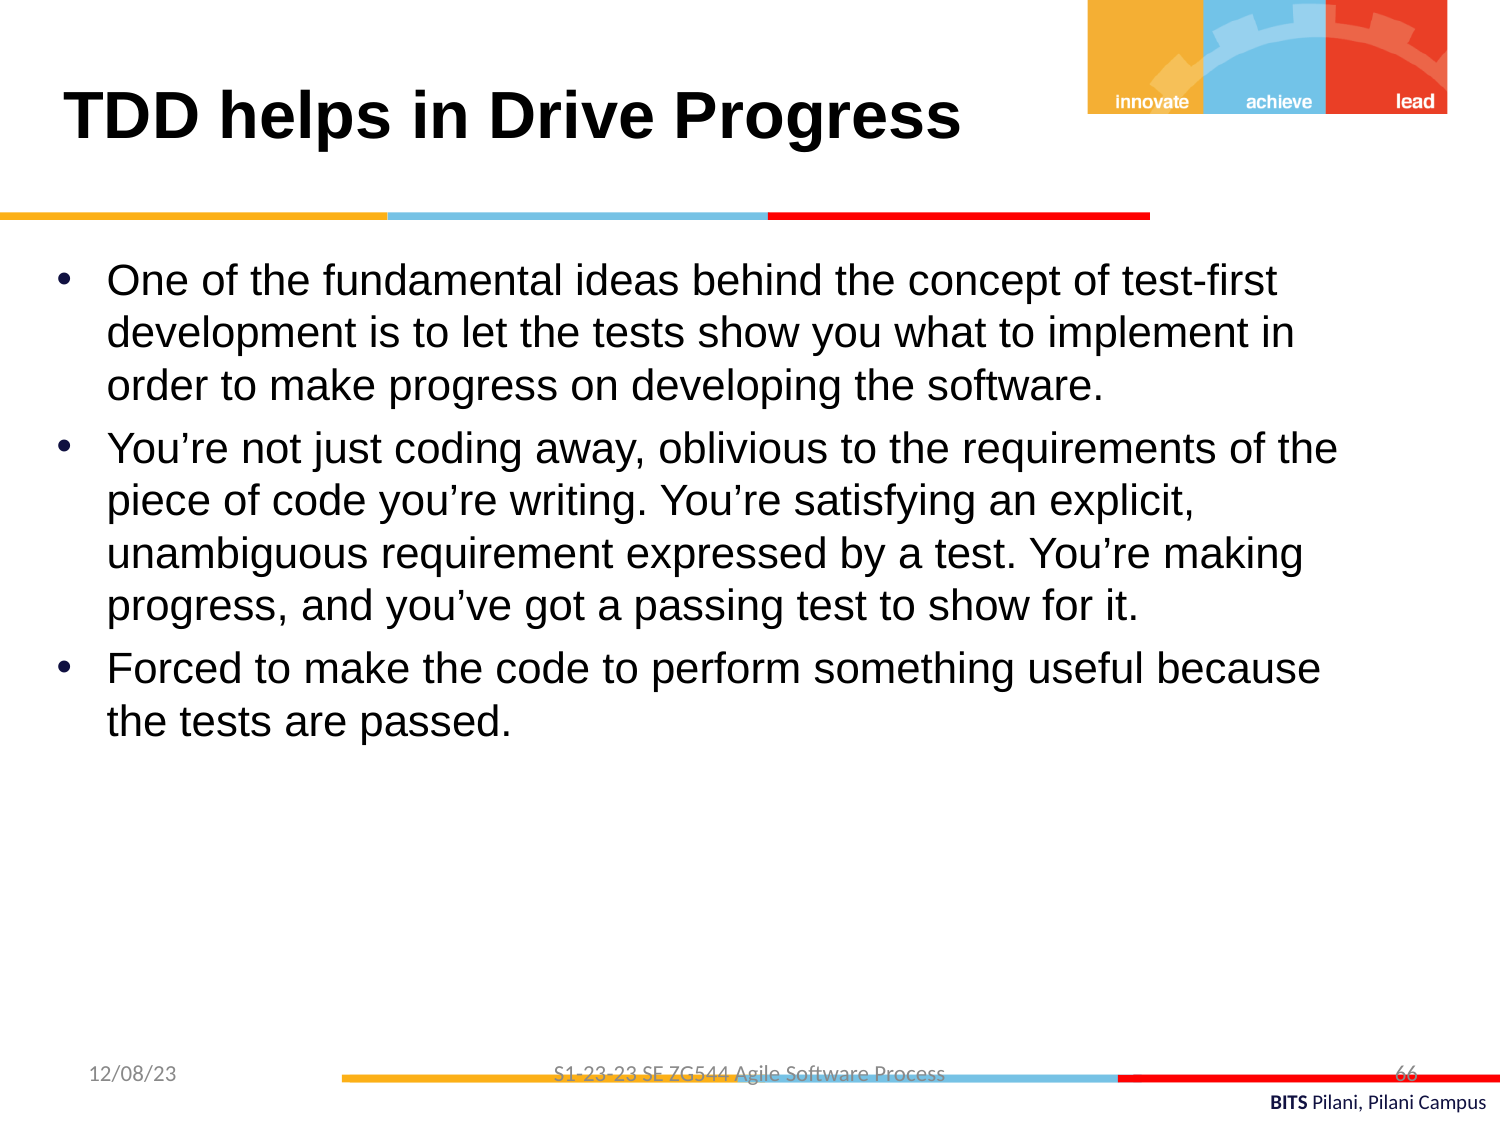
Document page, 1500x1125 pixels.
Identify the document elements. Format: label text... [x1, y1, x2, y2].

text_box S1-23-23 SE ZG544 Agile Software Process [519, 1052, 981, 1093]
text_box 12/08/23 [81, 1052, 419, 1093]
text_box TDD helps in Drive Progress [56, 24, 1081, 213]
picture [1087, 0, 1448, 114]
slide_number 66 [1385, 1054, 1426, 1091]
list One of the fundamental ideas behind the concept of test-first development is to let the tests show you what to implement in order to make progress on developing the software. You’re not just coding away, oblivious to the requirements of the piece of code you’re writing. You’re satisfying an explicit, unambiguous requirement expressed by a test. You’re making progress, and you’ve got a passing test to show for it. Forced to make the code to perform something useful because the tests are passed. [49, 244, 1401, 988]
